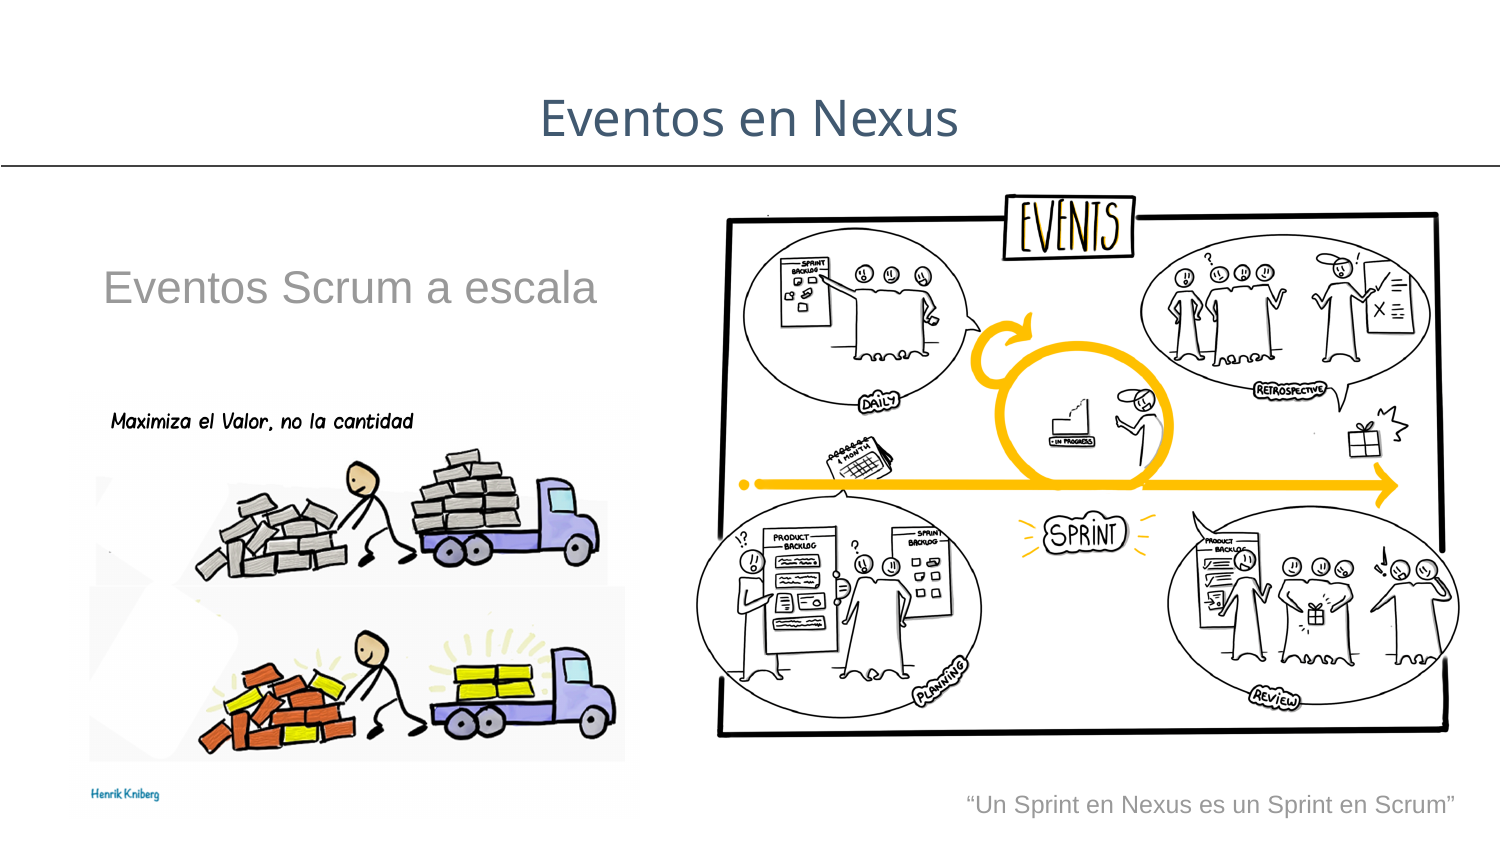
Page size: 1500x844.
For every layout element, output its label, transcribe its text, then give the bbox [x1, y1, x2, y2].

picture [672, 191, 1461, 750]
picture [69, 390, 640, 819]
title Eventos en Nexus [51, 67, 1449, 165]
text_box Eventos Scrum a escala [87, 242, 640, 328]
text_box “Un Sprint en Nexus es un Sprint en Scrum” [951, 773, 1488, 834]
